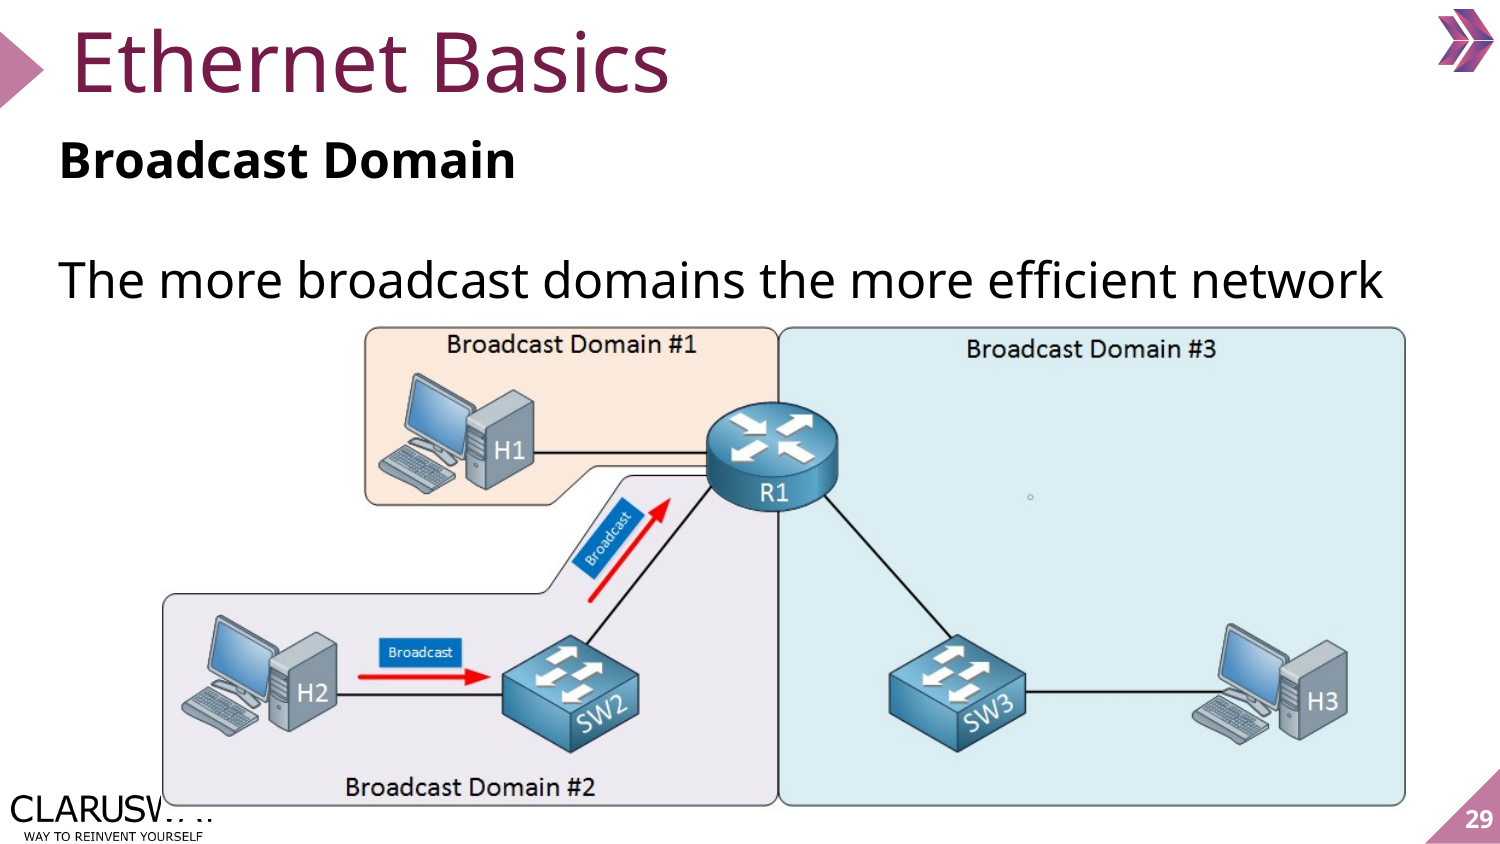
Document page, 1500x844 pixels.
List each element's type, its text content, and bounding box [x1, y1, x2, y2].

text_box Broadcast Domain The more broadcast domains the more efficient network [43, 113, 1457, 432]
slide_number 29 [1418, 760, 1494, 838]
title Ethernet Basics [70, 28, 1381, 113]
picture [1438, 9, 1494, 72]
picture [11, 317, 1407, 841]
